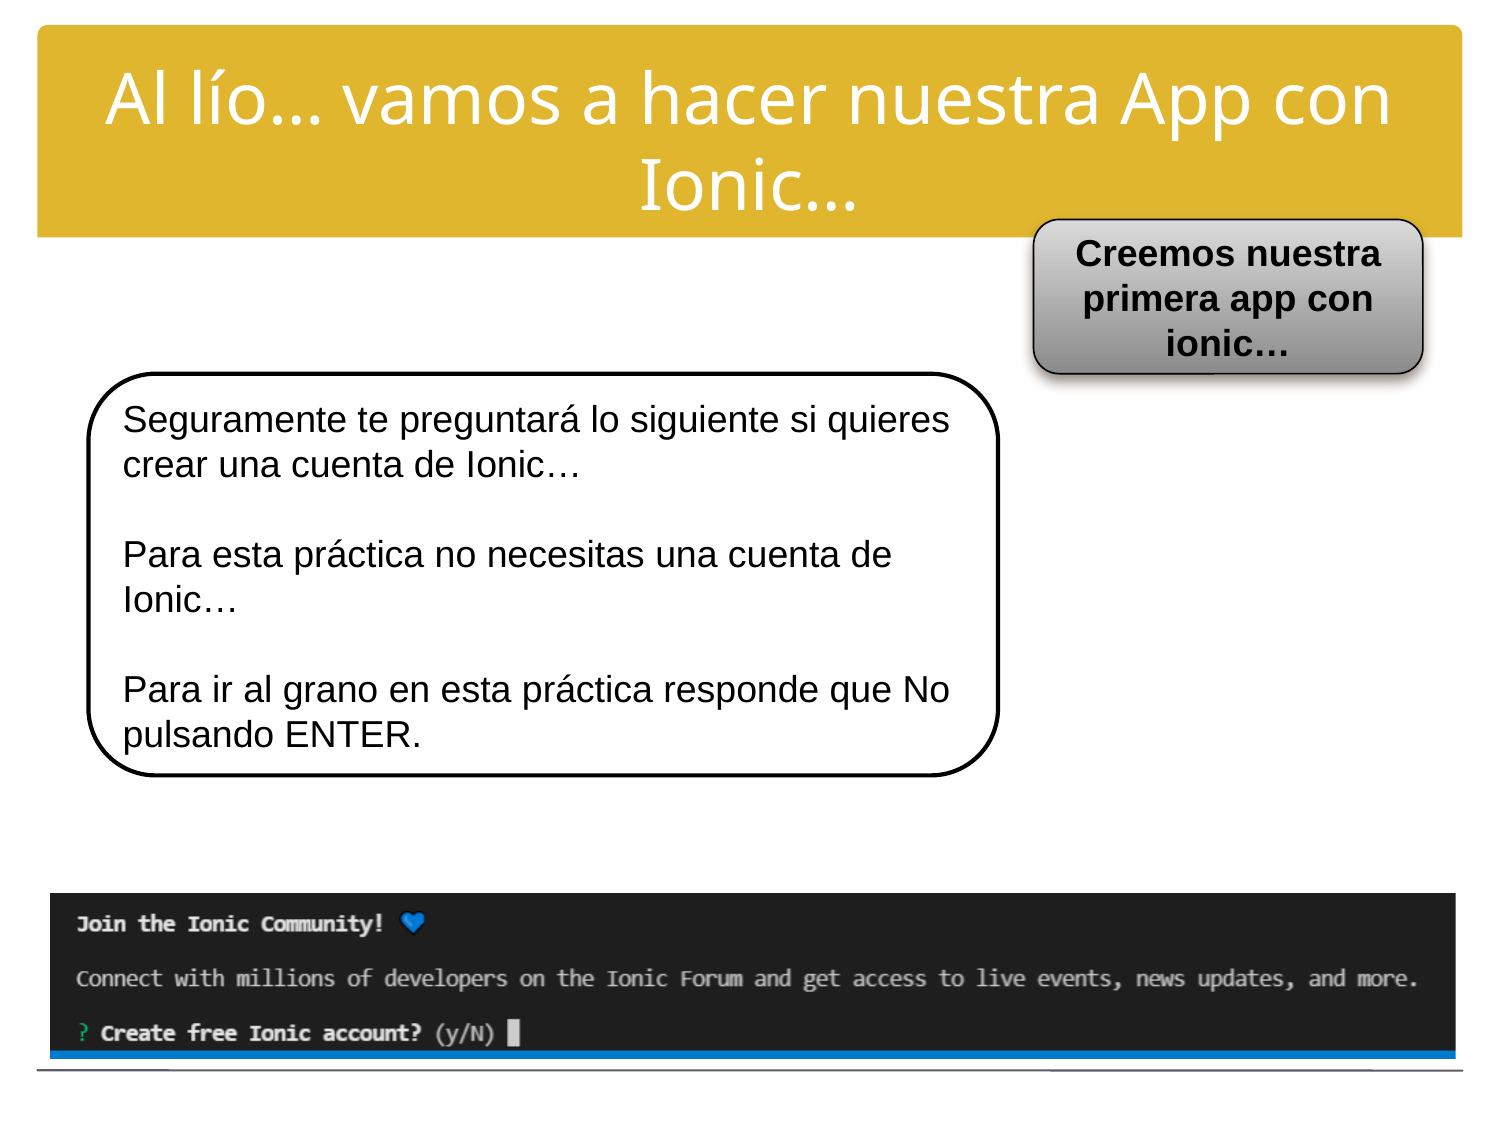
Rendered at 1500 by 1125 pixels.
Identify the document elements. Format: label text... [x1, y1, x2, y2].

text_box Creemos nuestra primera app con ionic… [1032, 218, 1424, 375]
title Al lío… vamos a hacer nuestra App con Ionic… [50, 45, 1450, 233]
text_box Seguramente te preguntará lo siguiente si quieres crear una cuenta de Ionic… Para esta práctica no necesitas una cuenta de Ionic… Para ir al grano en esta práctica responde que No pulsando ENTER. [86, 371, 1001, 778]
picture [49, 892, 1456, 1059]
